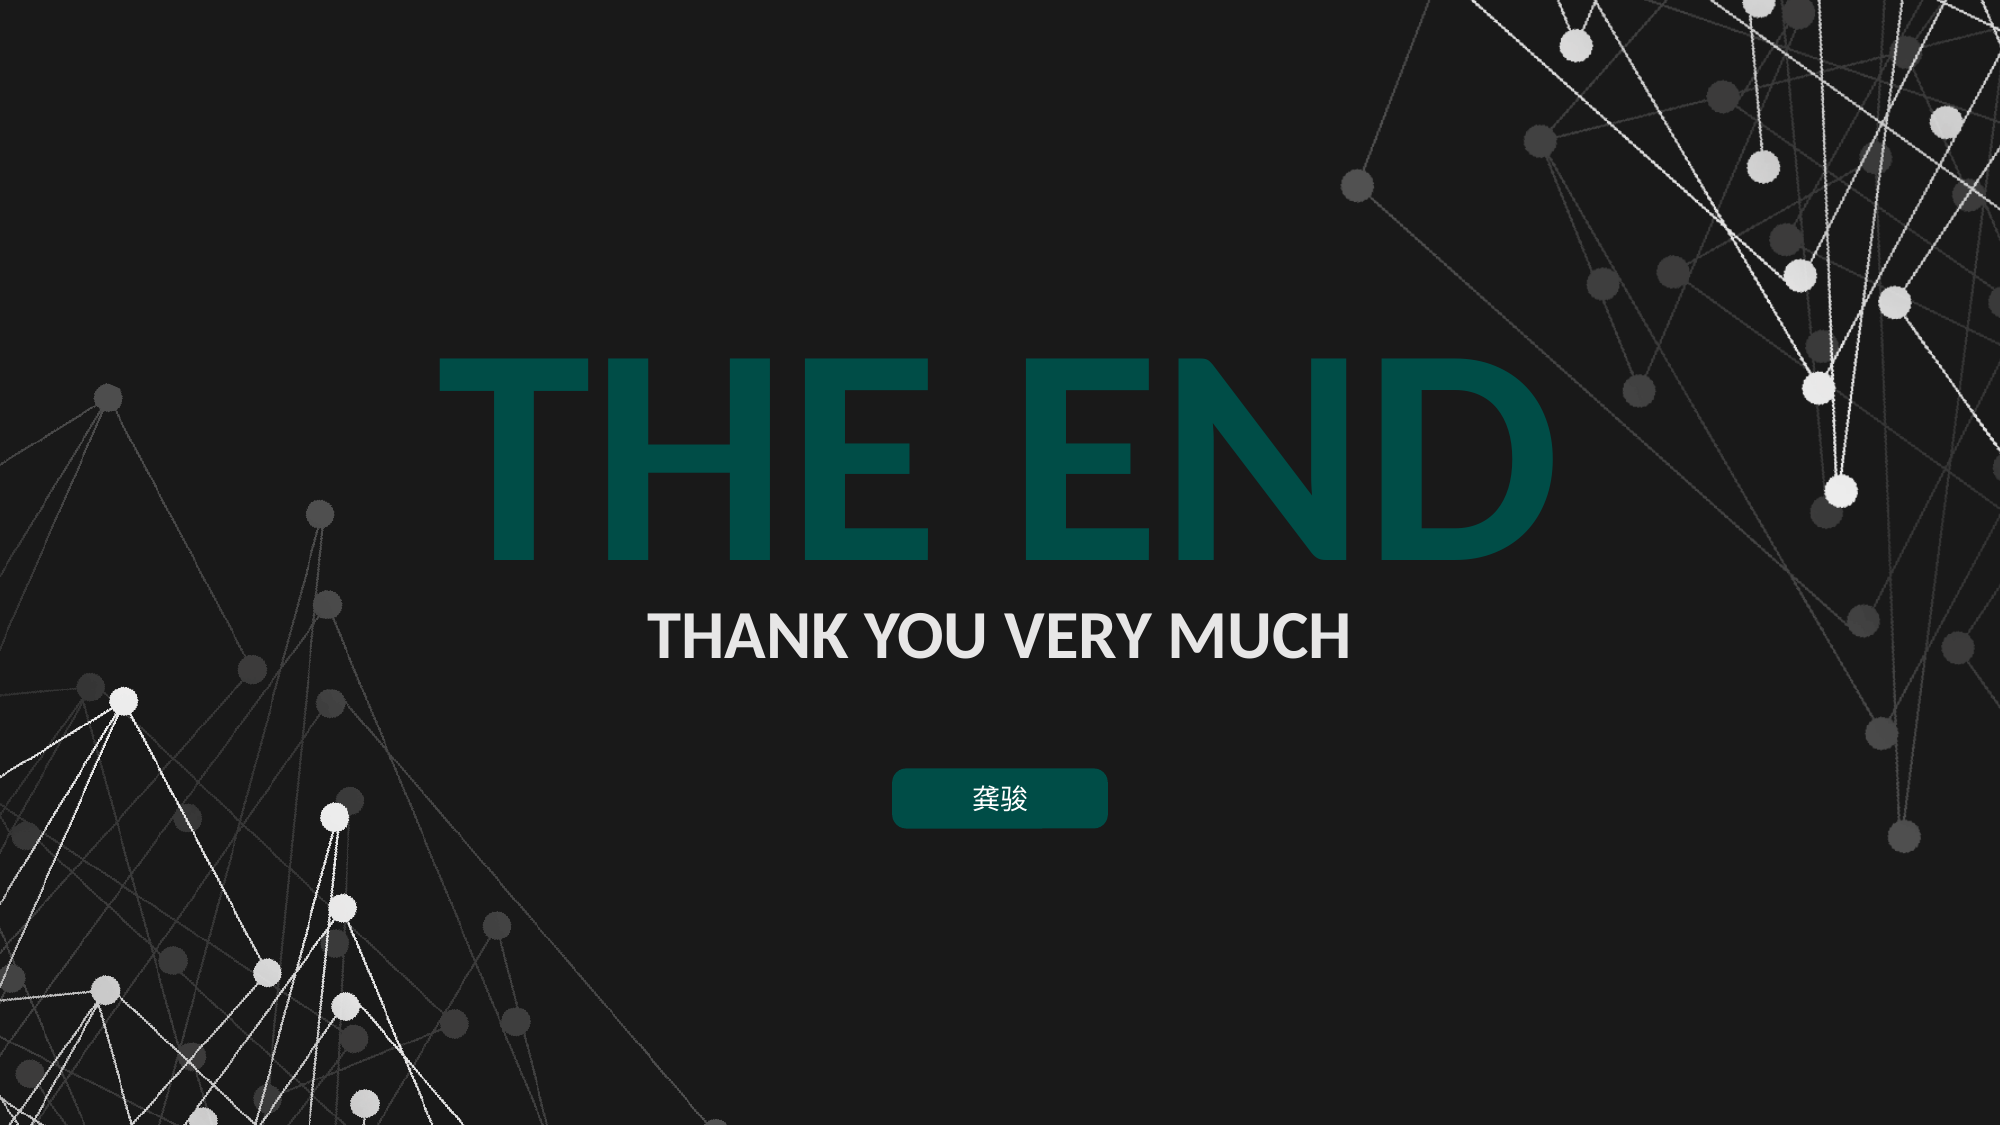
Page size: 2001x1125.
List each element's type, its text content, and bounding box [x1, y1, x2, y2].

text_box 龚骏 [891, 767, 1109, 830]
text_box THE END [422, 241, 1578, 630]
text_box THANK YOU VERY MUCH [632, 582, 1368, 680]
